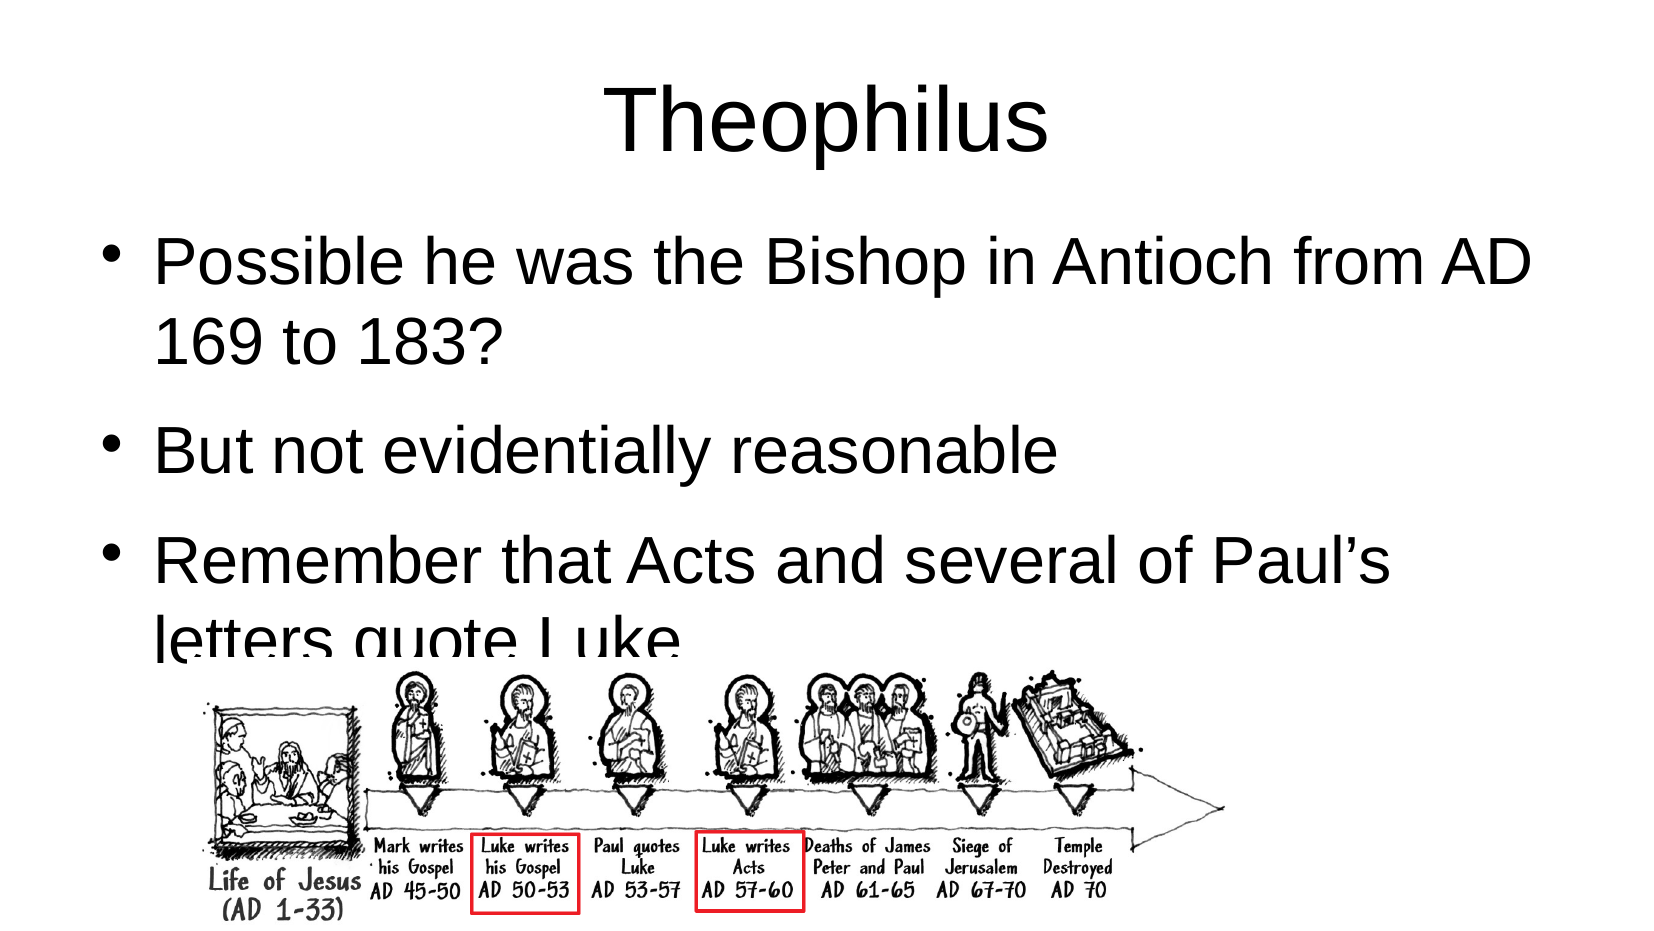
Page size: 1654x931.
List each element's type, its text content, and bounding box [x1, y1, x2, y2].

list Possible he was the Bishop in Antioch from AD 169 to 183? But not evidentially reasonable Remember that Acts and several of Paul’s letters quote Luke [82, 217, 1571, 757]
picture [187, 657, 1238, 931]
title Theophilus [82, 37, 1571, 193]
